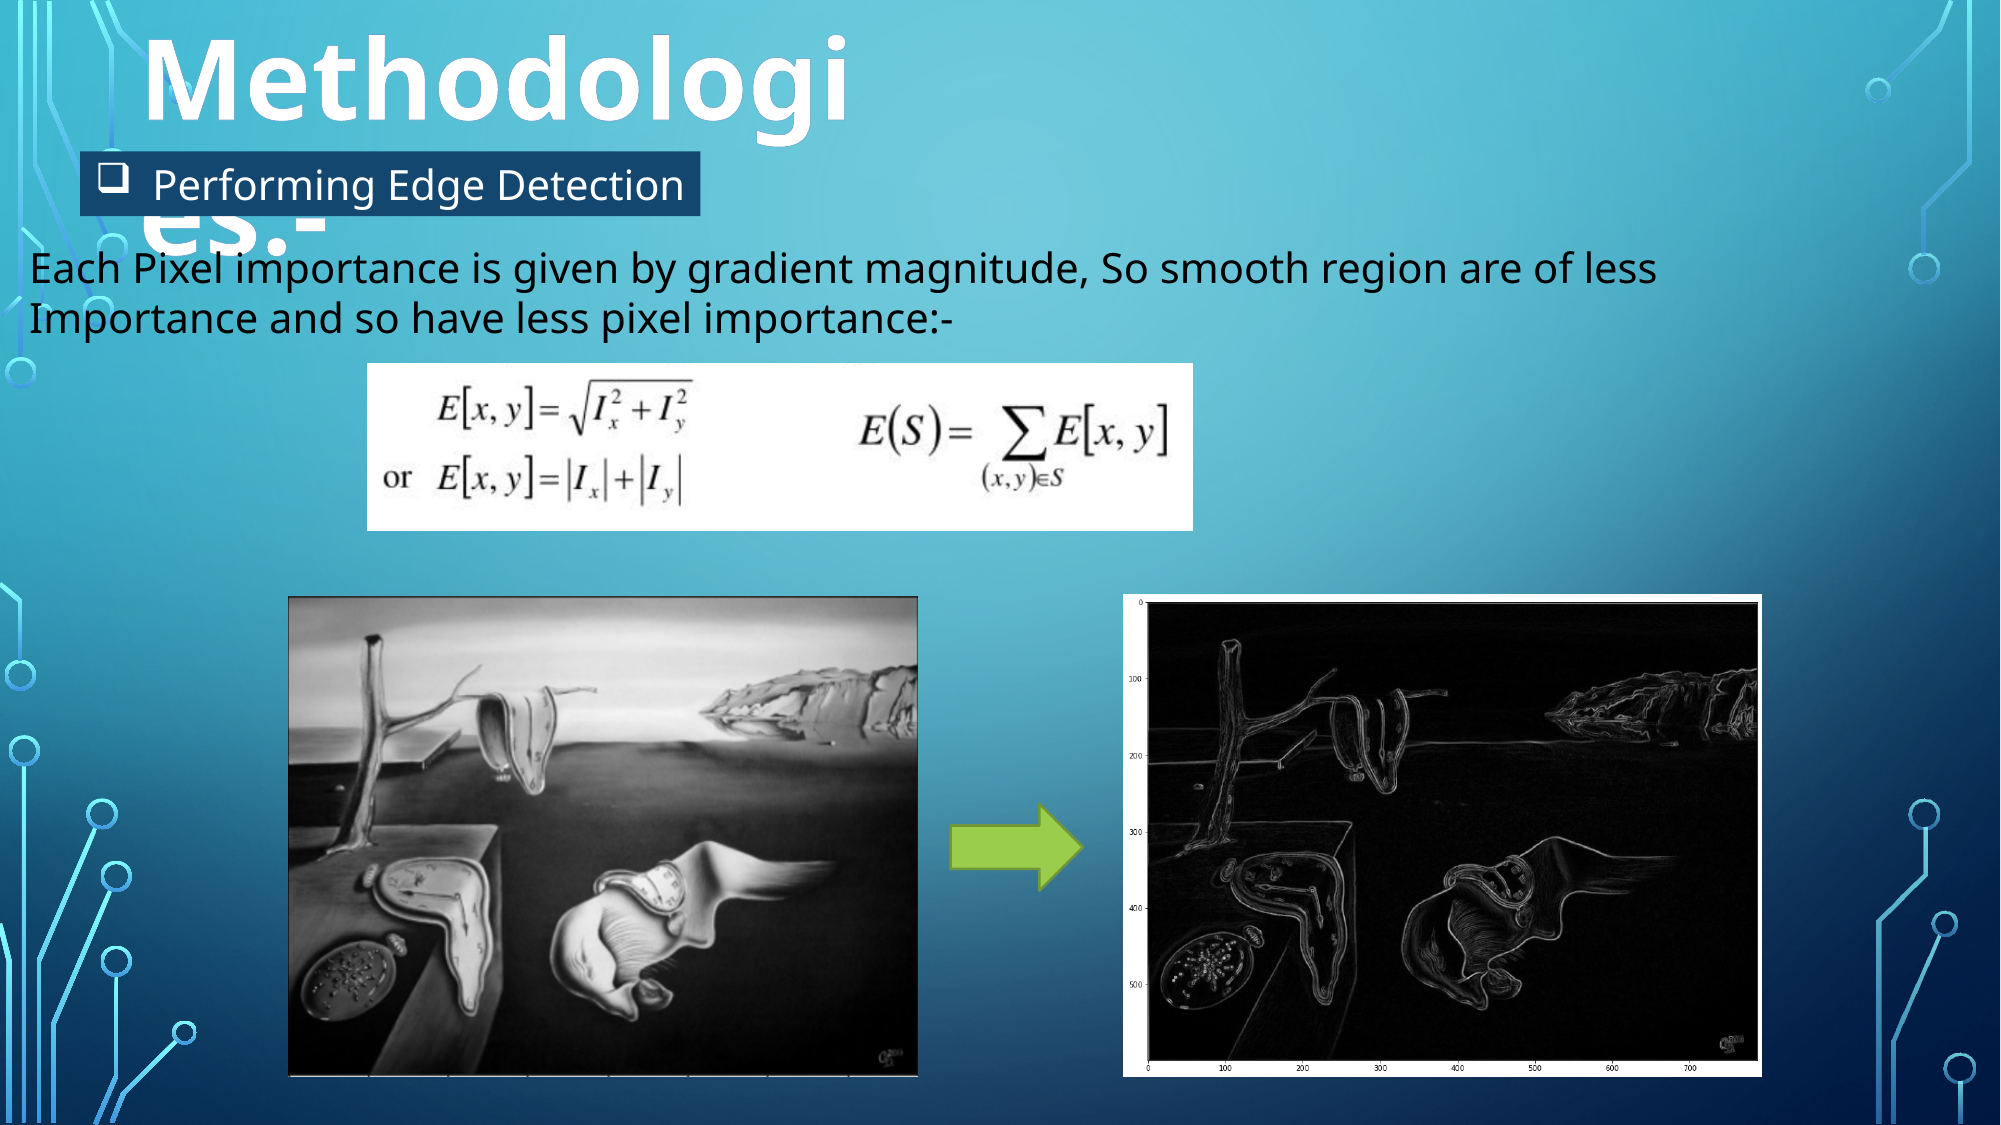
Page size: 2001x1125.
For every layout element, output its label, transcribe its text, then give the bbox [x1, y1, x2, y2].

picture [287, 595, 918, 1077]
text_box Methodologies:- [123, 0, 918, 234]
picture [367, 363, 1193, 531]
picture [1123, 594, 1762, 1077]
text_box [949, 802, 1084, 892]
text_box Each Pixel importance is given by gradient magnitude, So smooth region are of less Importance and so have less pixel importance:- [14, 234, 1684, 350]
text_box Performing Edge Detection [80, 151, 701, 217]
